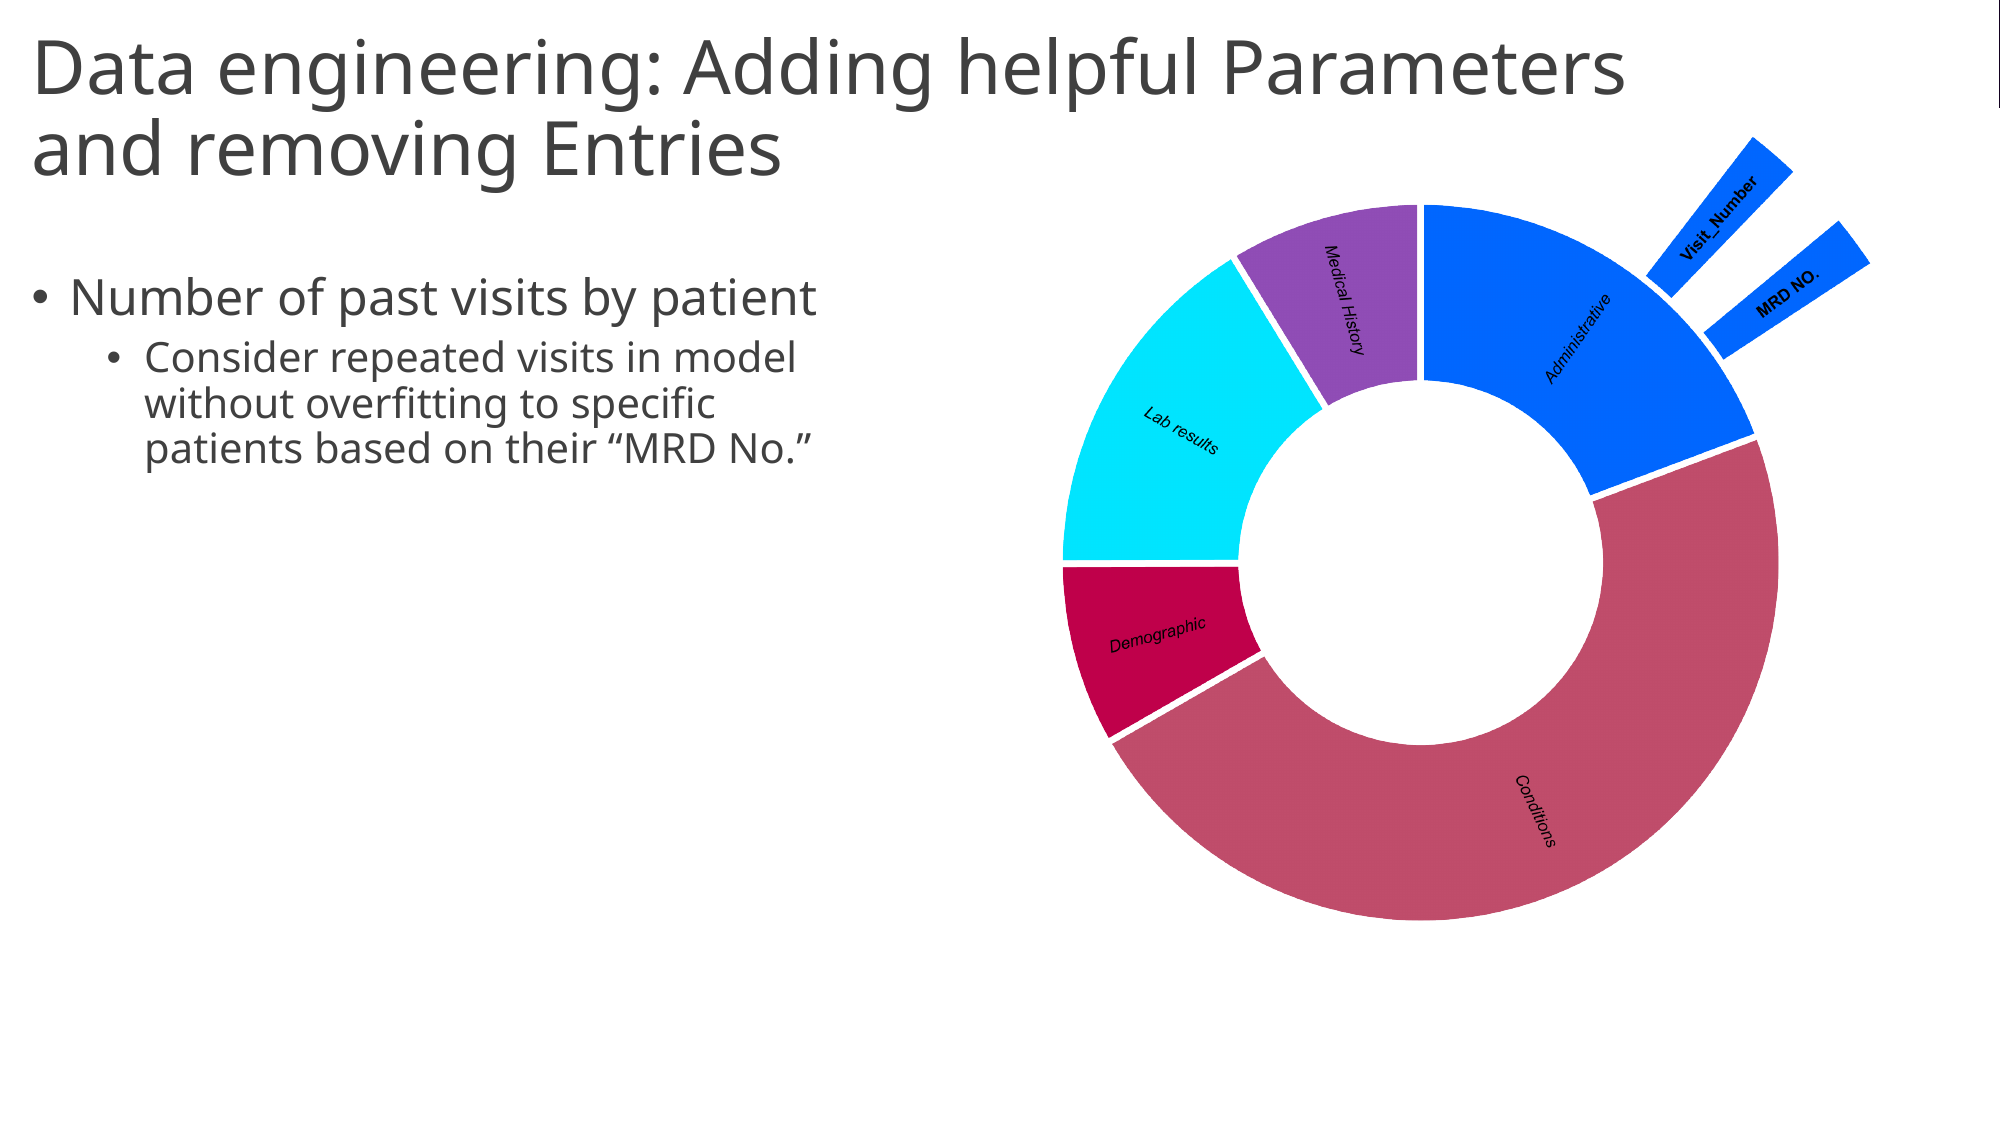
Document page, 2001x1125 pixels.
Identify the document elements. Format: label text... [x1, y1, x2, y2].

picture [738, 0, 2000, 1125]
title Data engineering: Adding helpful Parameters and removing Entries [16, 22, 738, 240]
list Number of past visits by patient Consider repeated visits in model without overfitting to specific patients based on their “MRD No.” [16, 265, 738, 979]
